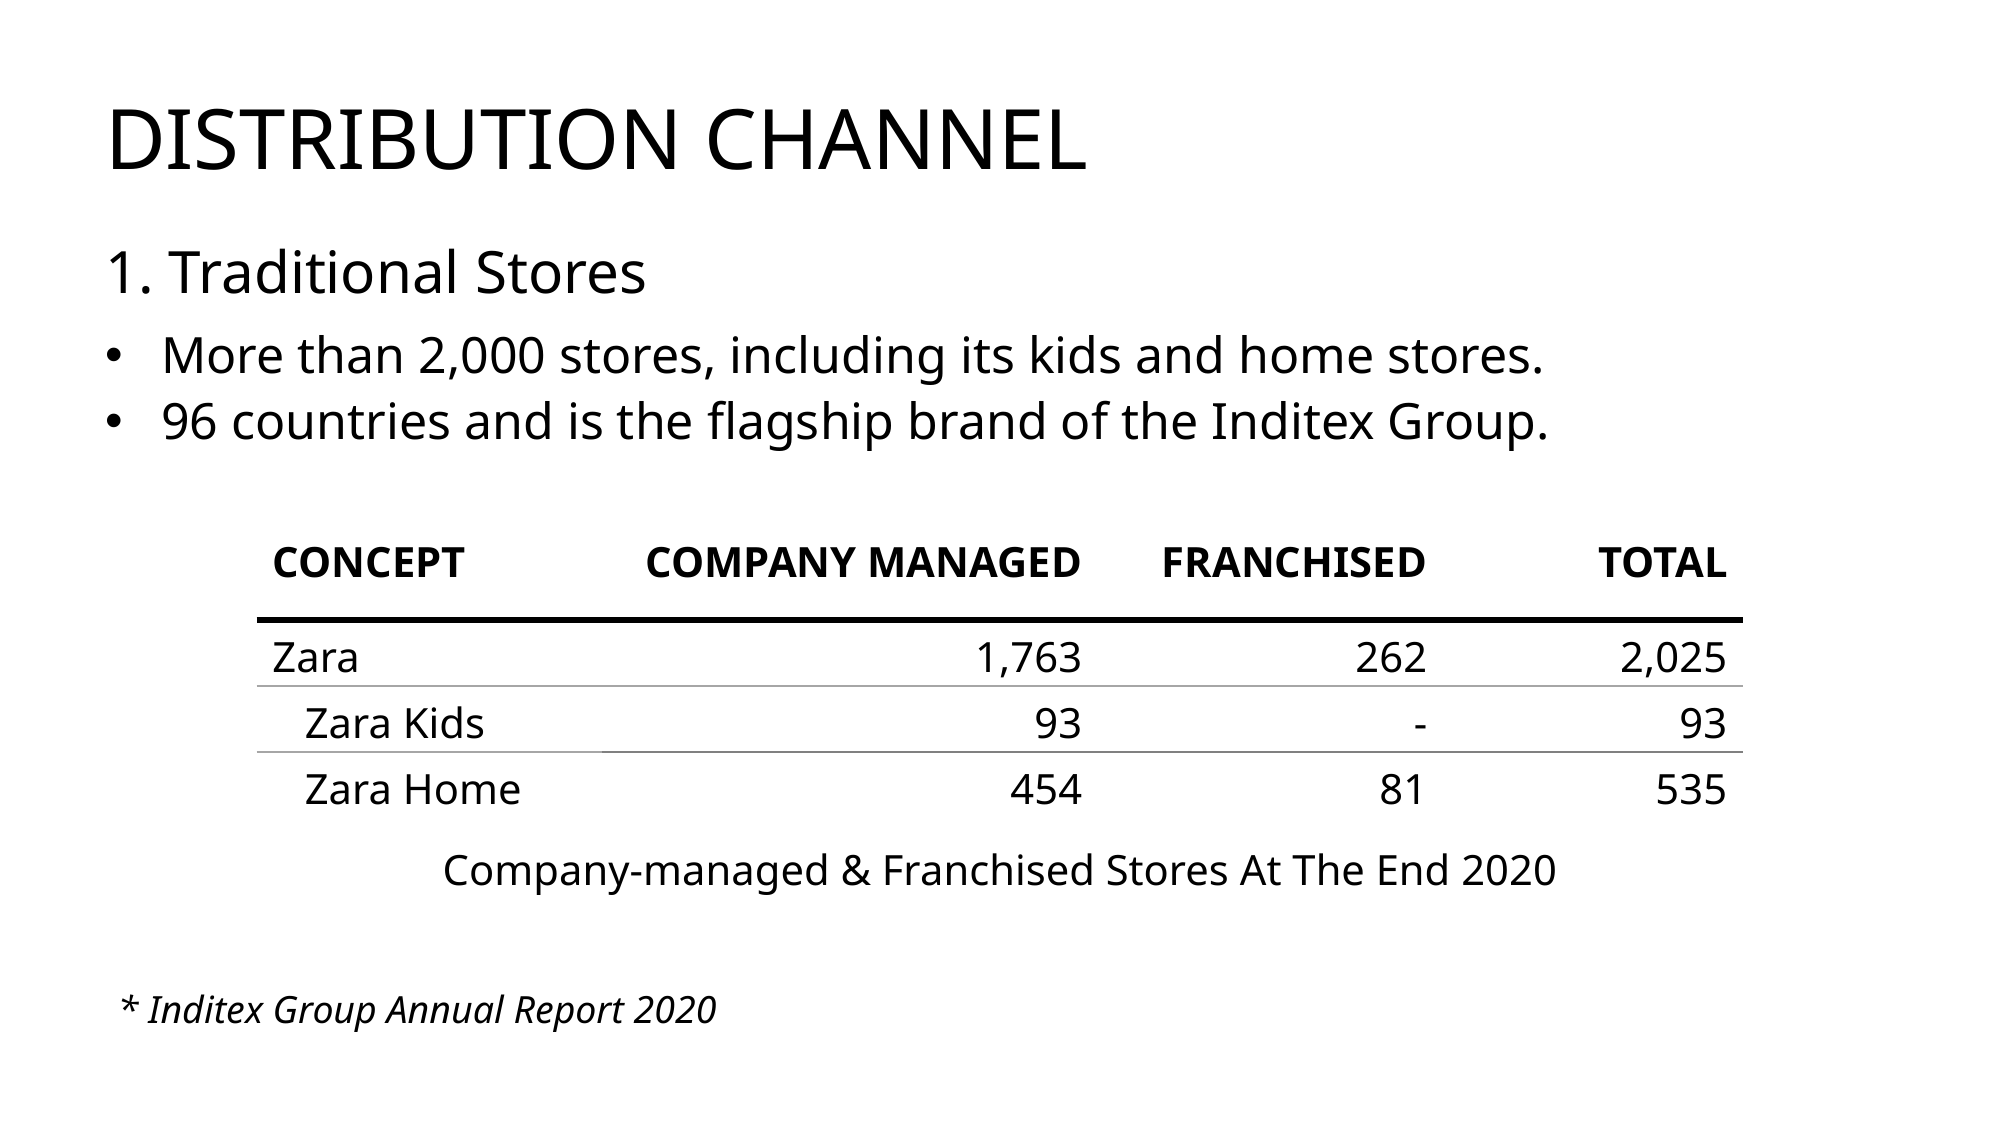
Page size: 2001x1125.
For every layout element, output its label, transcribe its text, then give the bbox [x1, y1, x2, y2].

table_cell Zara Kids [258, 687, 602, 751]
table_header CONCEPT [258, 504, 602, 617]
text_box Company-managed & Franchised Stores At The End 2020 [182, 836, 1818, 902]
table_cell 2,025 [1443, 623, 1742, 685]
table_cell 93 [1443, 687, 1742, 751]
text_box * Inditex Group Annual Report 2020 [103, 973, 968, 1039]
text_box 1. Traditional Stores More than 2,000 stores, including its kids and home stores. 96 countries and is the flagship brand of the Inditex Group. [90, 220, 1651, 458]
table_cell 93 [603, 687, 1097, 751]
table_cell 81 [1098, 753, 1442, 828]
table_cell Zara Home [258, 753, 602, 828]
table_cell Zara [258, 623, 602, 685]
table_cell 1,763 [603, 623, 1097, 685]
table_header COMPANY MANAGED [603, 504, 1097, 617]
table_cell 454 [603, 753, 1097, 828]
text_box DISTRIBUTION CHANNEL [90, 79, 1291, 194]
table_cell 535 [1443, 753, 1742, 828]
table_header FRANCHISED [1098, 504, 1442, 617]
table_cell - [1098, 687, 1442, 751]
table_cell 262 [1098, 623, 1442, 685]
table_header TOTAL [1443, 504, 1742, 617]
